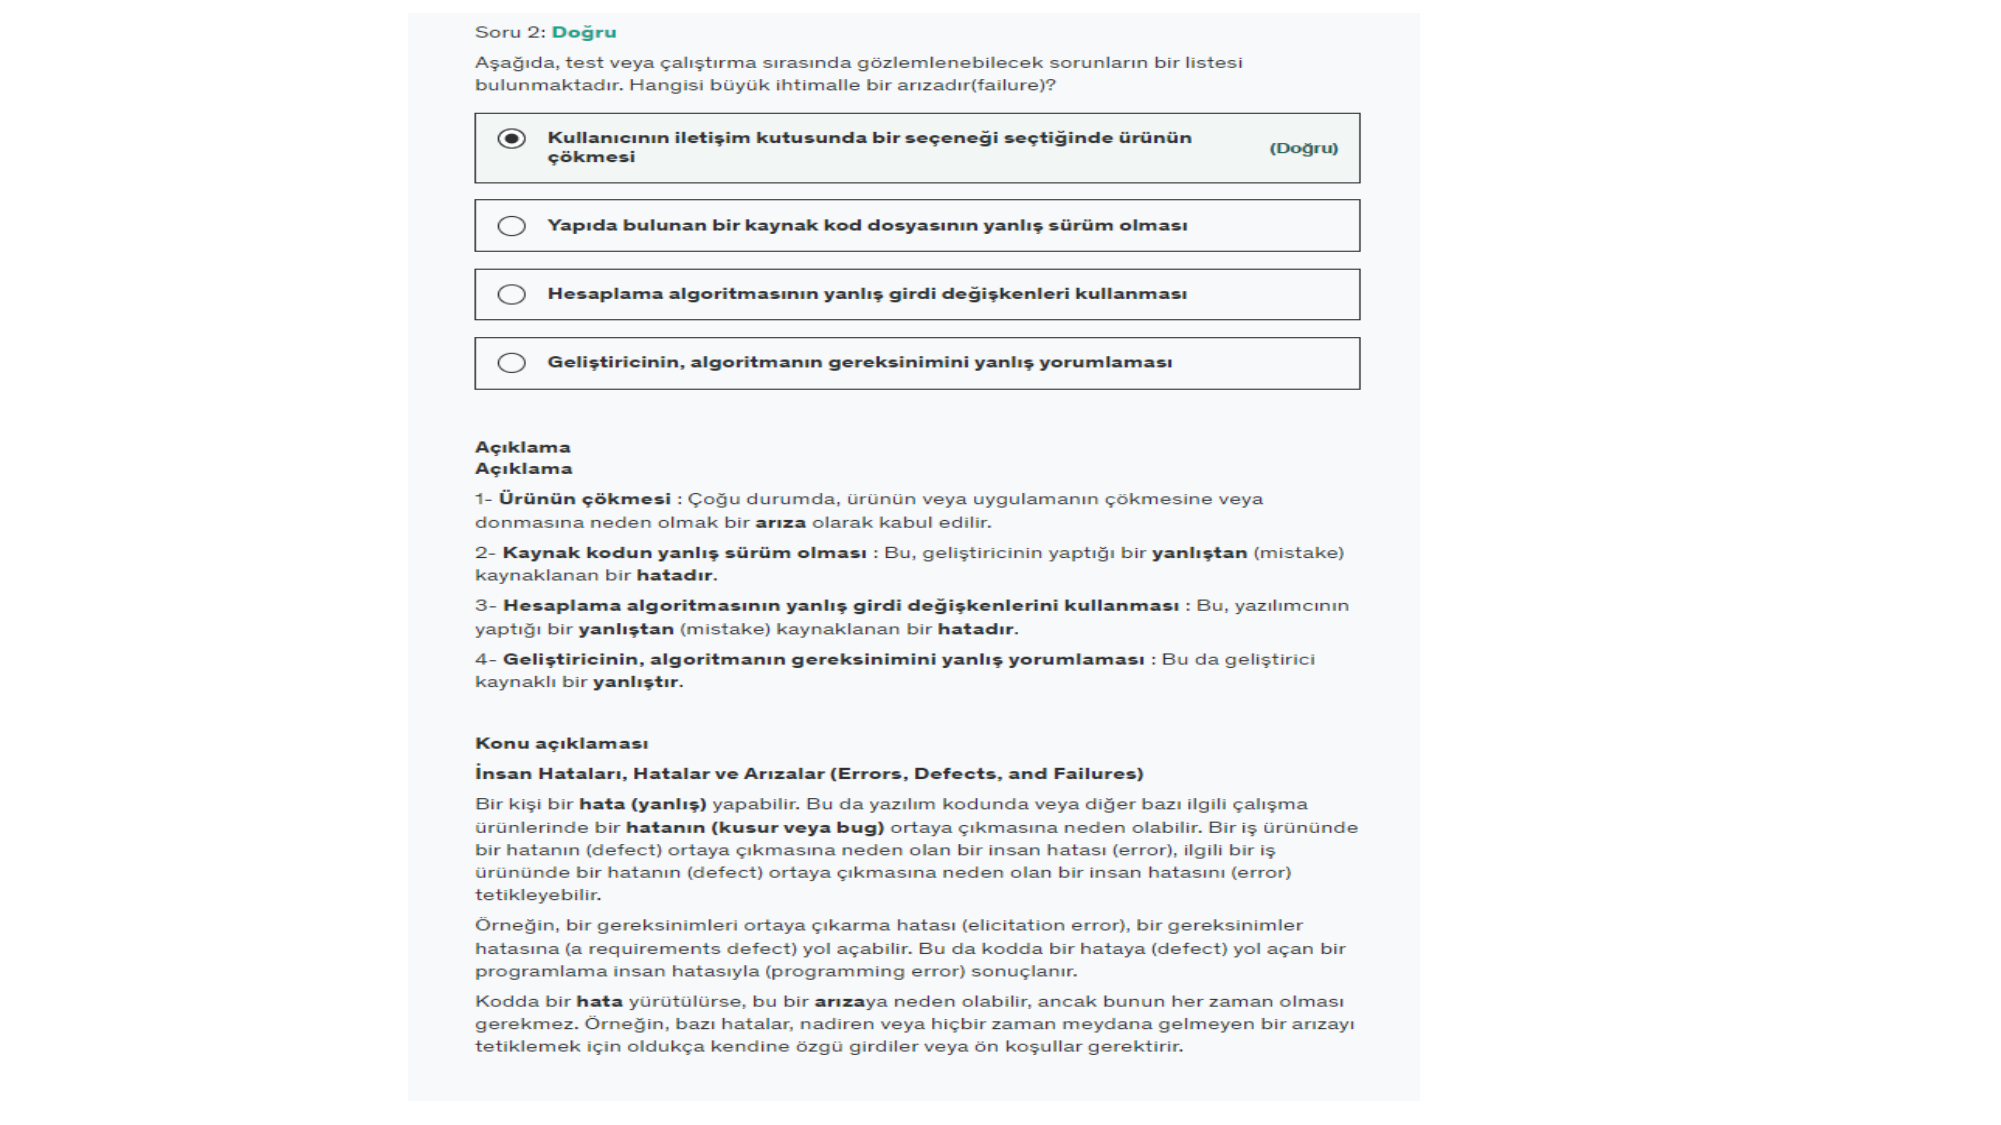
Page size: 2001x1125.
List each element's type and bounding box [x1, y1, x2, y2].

list [408, 13, 1420, 1101]
